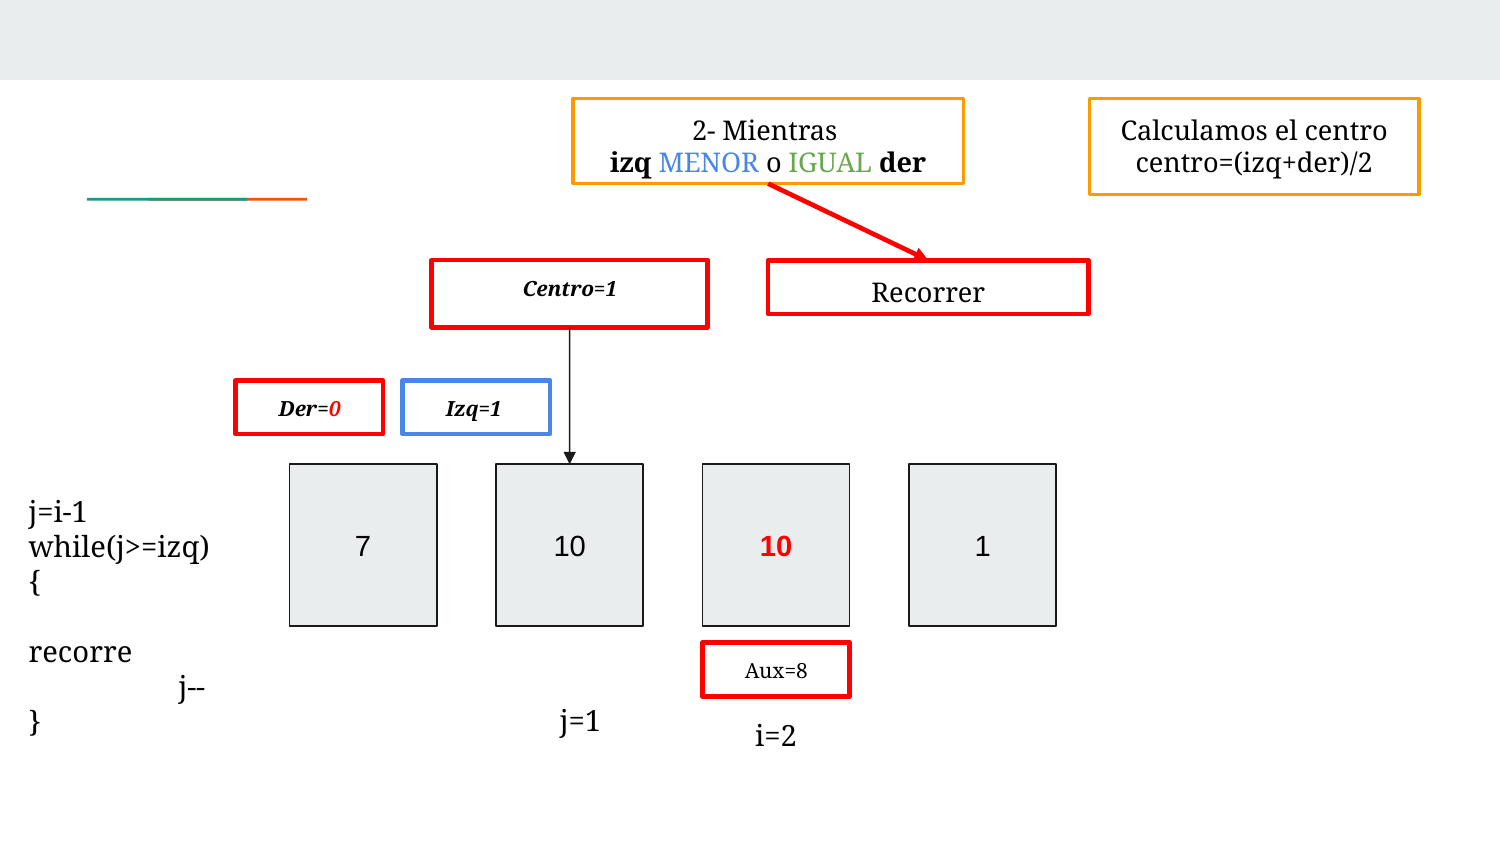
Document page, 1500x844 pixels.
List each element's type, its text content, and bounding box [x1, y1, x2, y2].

text_box i=2 [736, 702, 816, 757]
text_box Aux=8 [702, 642, 850, 697]
text_box 2- Mientras izq MENOR o IGUAL der [572, 98, 964, 184]
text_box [767, 183, 929, 261]
text_box 7 [289, 464, 437, 626]
text_box 1 [909, 464, 1057, 626]
text_box j=i-1 while(j>=izq){ recorre j-- } [13, 478, 238, 675]
text_box Calculamos el centro centro=(izq+der)/2 [1089, 98, 1420, 195]
text_box 10 [702, 464, 850, 626]
text_box j=1 [532, 687, 629, 741]
text_box Izq=1 [402, 380, 550, 434]
text_box Der=0 [235, 380, 383, 434]
text_box Recorrer [768, 260, 1089, 314]
text_box Centro=1 [431, 260, 708, 328]
text_box 10 [496, 464, 644, 626]
